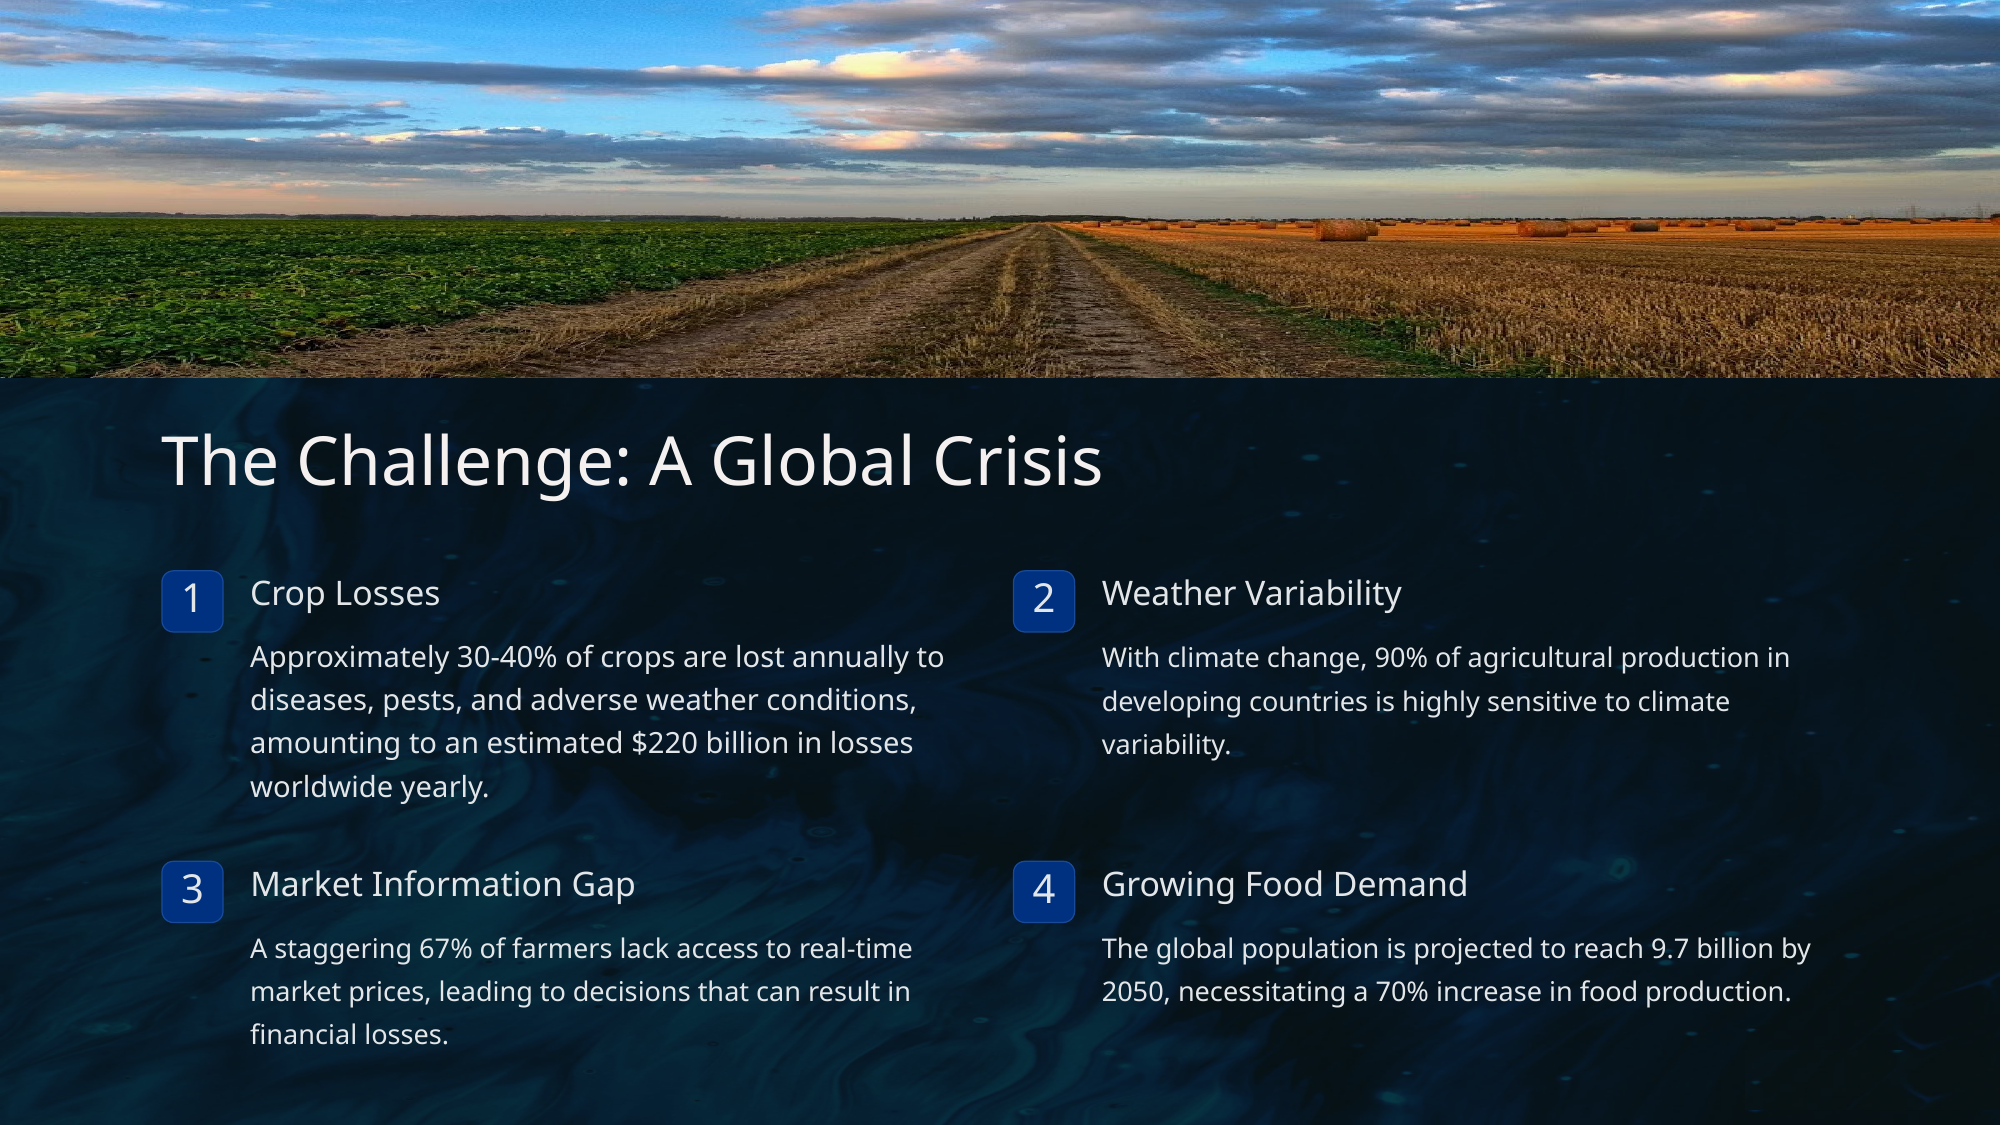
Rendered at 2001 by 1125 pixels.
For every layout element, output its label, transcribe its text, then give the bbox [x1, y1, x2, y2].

text_box The Challenge: A Global Crisis [161, 414, 1164, 500]
text_box With climate change, 90% of agricultural production in developing countries is highly sensitive to climate variability. [1101, 629, 1838, 761]
text_box Crop Losses [250, 570, 591, 614]
text_box [1013, 861, 1075, 923]
text_box The global population is projected to reach 9.7 billion by 2050, necessitating a 70% increase in food production. [1101, 920, 1838, 1051]
text_box 4 [1031, 871, 1058, 913]
text_box Growing Food Demand [1101, 861, 1487, 904]
text_box [161, 570, 224, 633]
picture [0, 0, 2000, 1125]
text_box Market Information Gap [250, 861, 661, 904]
text_box [1013, 593, 1075, 633]
text_box 3 [181, 871, 204, 913]
text_box 2 [1031, 593, 1057, 622]
text_box [500, 532, 1500, 593]
text_box Approximately 30-40% of crops are lost annually to diseases, pests, and adverse weather conditions, amounting to an estimated $220 billion in losses worldwide yearly. [250, 629, 987, 804]
text_box [161, 861, 224, 923]
text_box Weather Variability [1101, 593, 1442, 614]
text_box 1 [183, 580, 202, 622]
text_box A staggering 67% of farmers lack access to real-time market prices, leading to decisions that can result in financial losses. [250, 920, 987, 1051]
